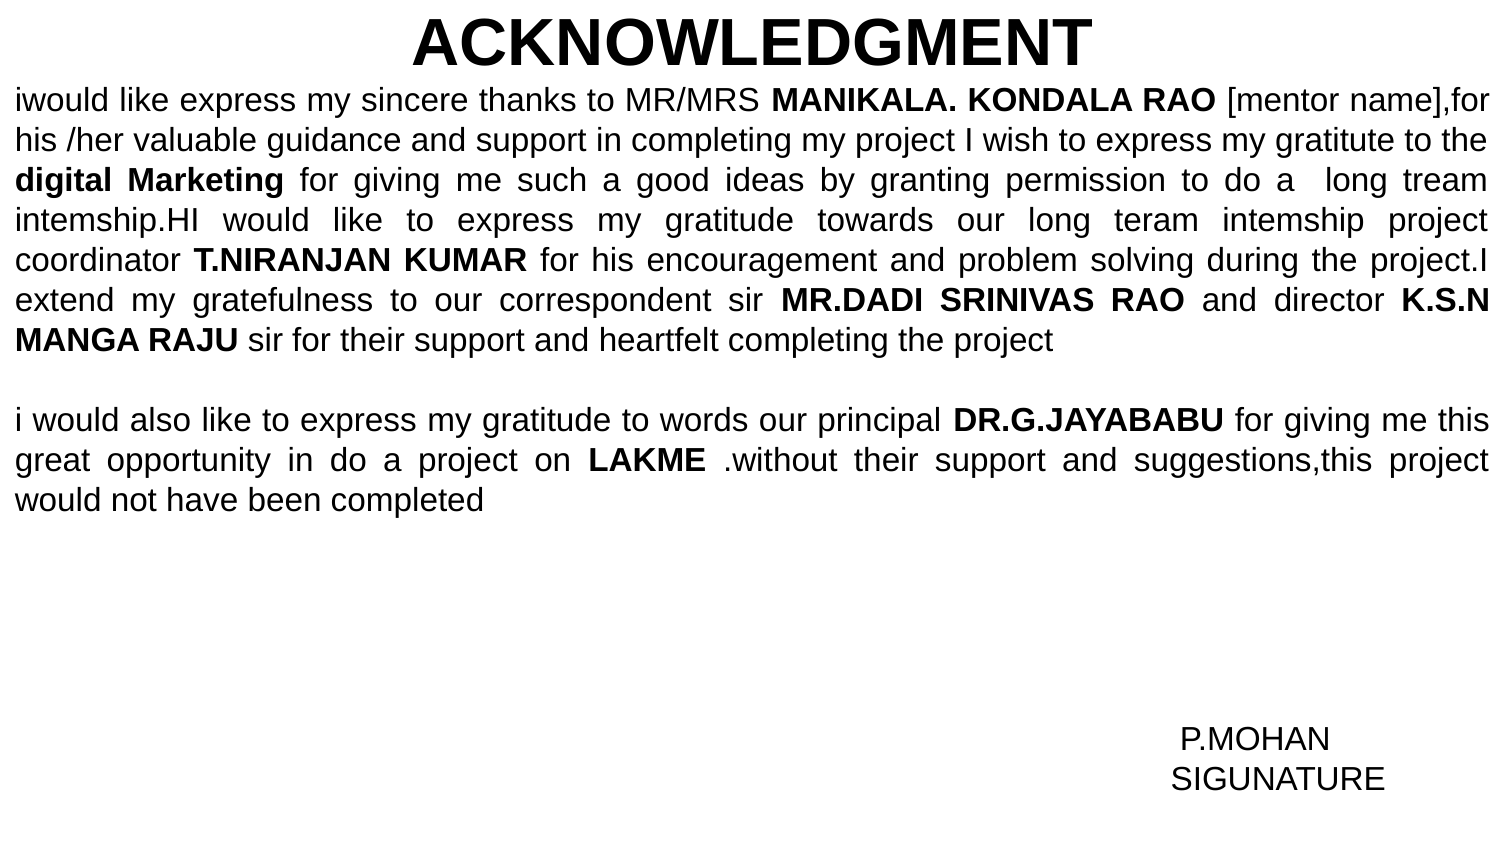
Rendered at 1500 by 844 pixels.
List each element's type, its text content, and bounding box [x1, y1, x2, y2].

text_box ACKNOWLEDGMENT iwould like express my sincere thanks to MR/MRS MANIKALA. KONDALA RAO [mentor name],for his /her valuable guidance and support in completing my project I wish to express my gratitute to the digital Marketing for giving me such a good ideas by granting permission to do a long tream intemship.HI would like to express my gratitude towards our long teram intemship project coordinator T.NIRANJAN KUMAR for his encouragement and problem solving during the project.I extend my gratefulness to our correspondent sir MR.DADI SRINIVAS RAO and director K.S.N MANGA RAJU sir for their support and heartfelt completing the project i would also like to express my gratitude to words our principal DR.G.JAYABABU for giving me this great opportunity in do a project on LAKME .without their support and suggestions,this project would not have been completed P.MOHAN SIGUNATURE [0, 0, 1500, 844]
